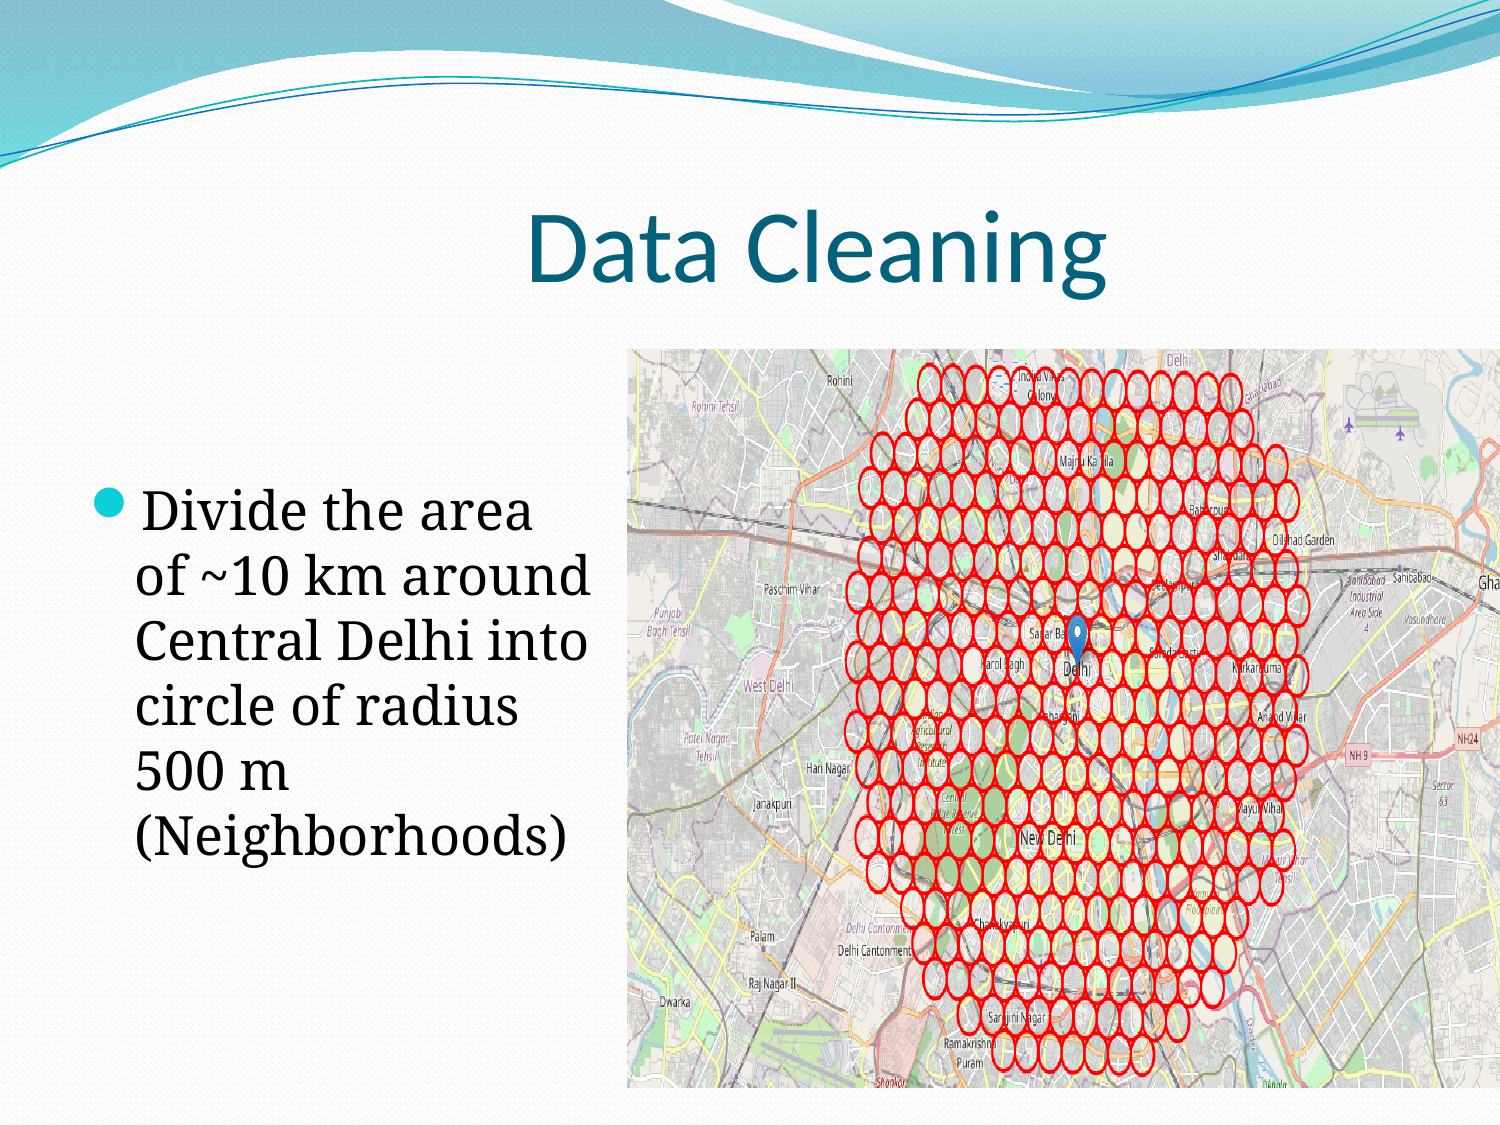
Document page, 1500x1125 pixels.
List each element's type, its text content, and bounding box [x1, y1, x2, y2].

title Data Cleaning [75, 115, 1425, 303]
picture [626, 349, 1500, 1088]
list Divide the area of ~10 km around Central Delhi into circle of radius 500 m (Neighborhoods) [75, 317, 613, 1038]
